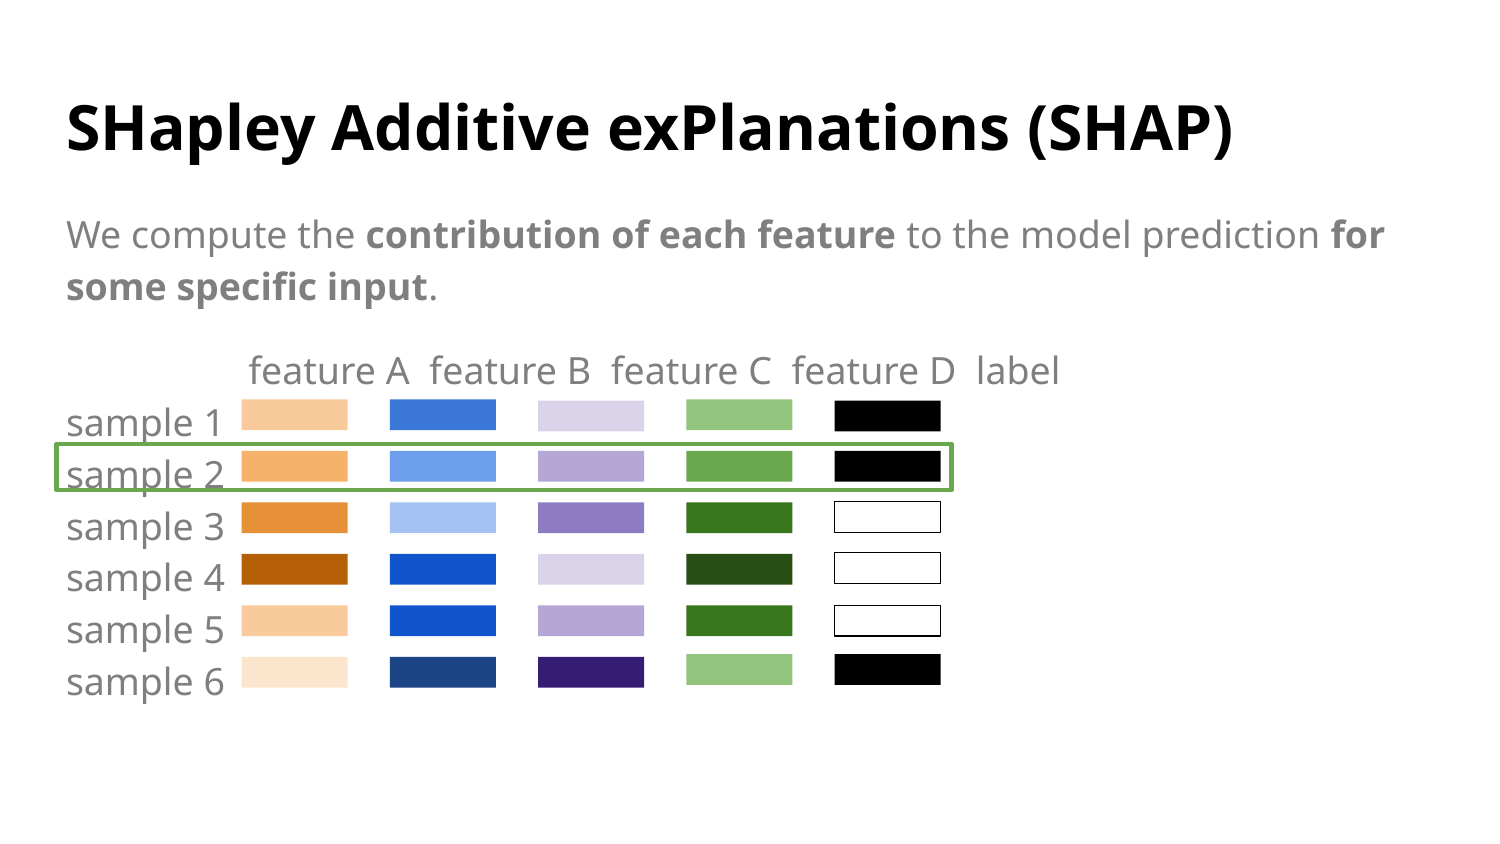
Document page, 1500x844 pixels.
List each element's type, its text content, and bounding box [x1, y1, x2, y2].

title SHapley Additive exPlanations (SHAP) [51, 72, 1476, 176]
text_box [834, 400, 941, 432]
text_box [241, 553, 348, 585]
text_box [241, 605, 348, 637]
text_box [241, 399, 348, 431]
text_box [538, 553, 645, 585]
text_box [538, 656, 645, 688]
text_box [538, 502, 645, 534]
text_box [834, 552, 941, 584]
text_box [389, 605, 496, 637]
text_box [389, 553, 496, 585]
text_box [834, 501, 941, 533]
text_box [686, 654, 793, 685]
text_box [538, 400, 645, 432]
text_box [834, 654, 941, 685]
text_box [389, 399, 496, 431]
text_box [686, 605, 793, 637]
text_box [241, 502, 348, 534]
text_box [834, 605, 941, 637]
text_box [241, 656, 348, 688]
list We compute the contribution of each feature to the model prediction for some specific input. feature A feature B feature C feature D label sample 1 sample 2 sample 3 sample 4 sample 5 sample 6 [51, 189, 1476, 750]
text_box [686, 553, 793, 585]
text_box [389, 656, 496, 688]
text_box [389, 502, 496, 534]
text_box [686, 399, 793, 431]
text_box [538, 605, 645, 637]
text_box [56, 443, 952, 491]
text_box [686, 502, 793, 534]
